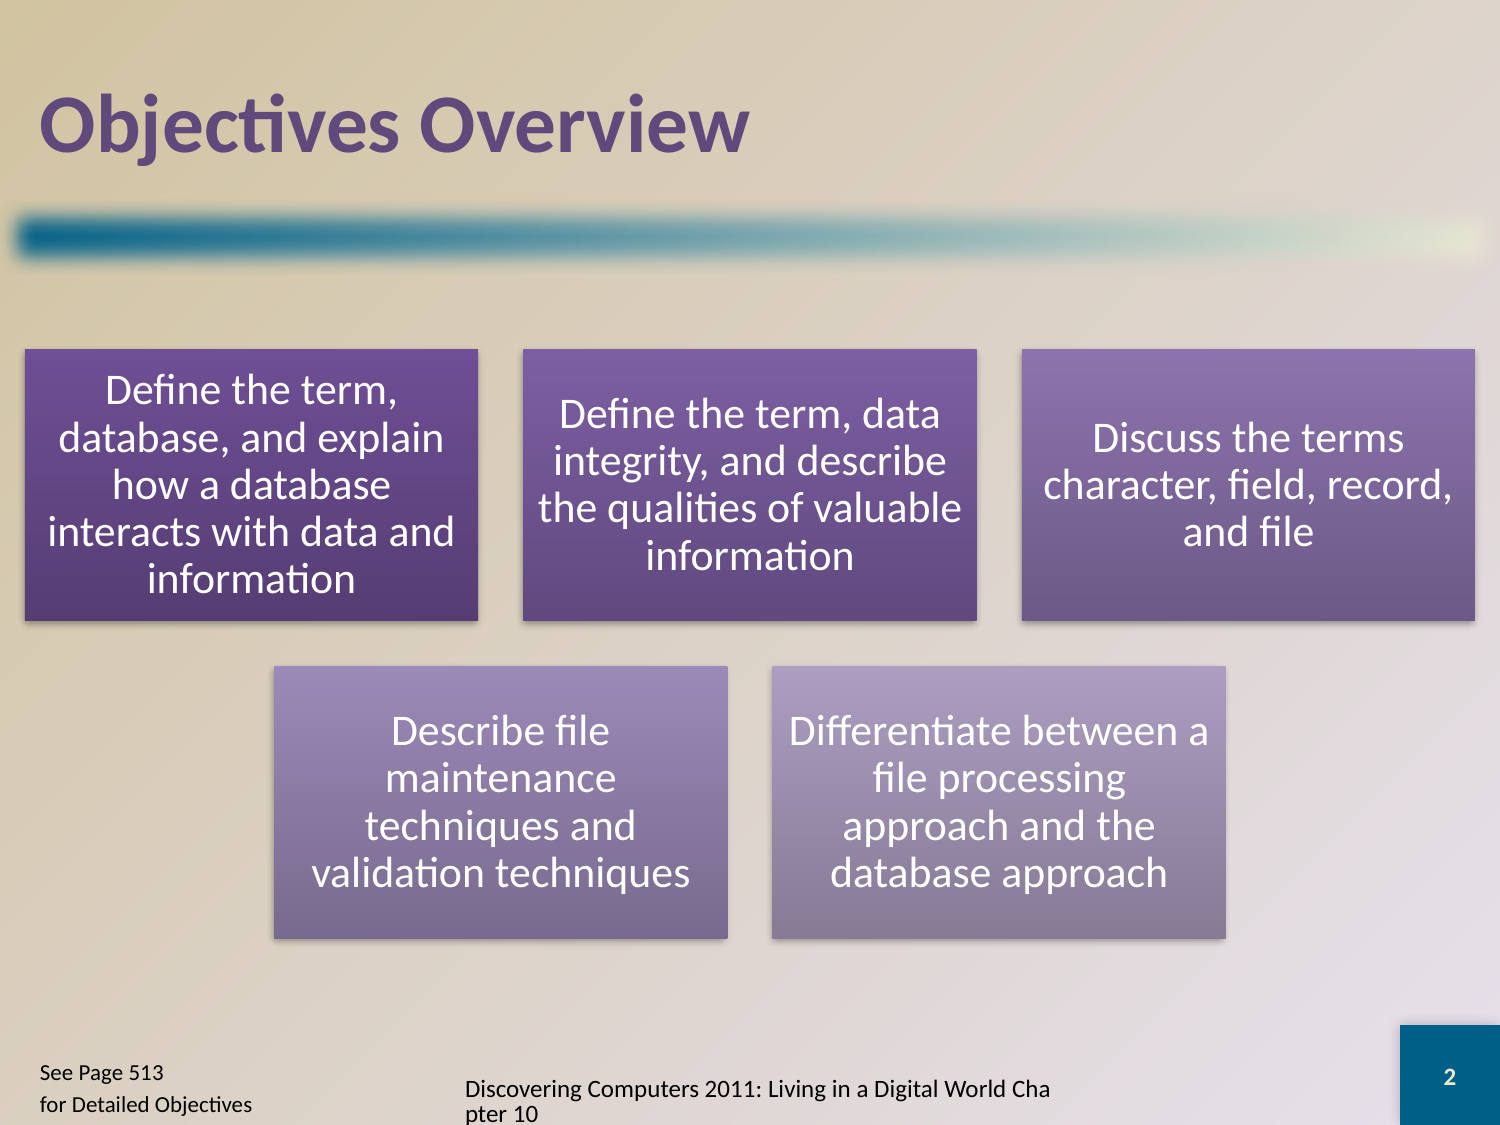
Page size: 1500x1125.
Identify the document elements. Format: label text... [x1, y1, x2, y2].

list See Page 513 for Detailed Objectives [24, 1050, 300, 1125]
footer Discovering Computers 2011: Living in a Digital World Chapter 10 [450, 1050, 1075, 1125]
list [24, 262, 1476, 1026]
title Objectives Overview [24, 24, 1475, 213]
slide_number 2 [1400, 1025, 1500, 1125]
